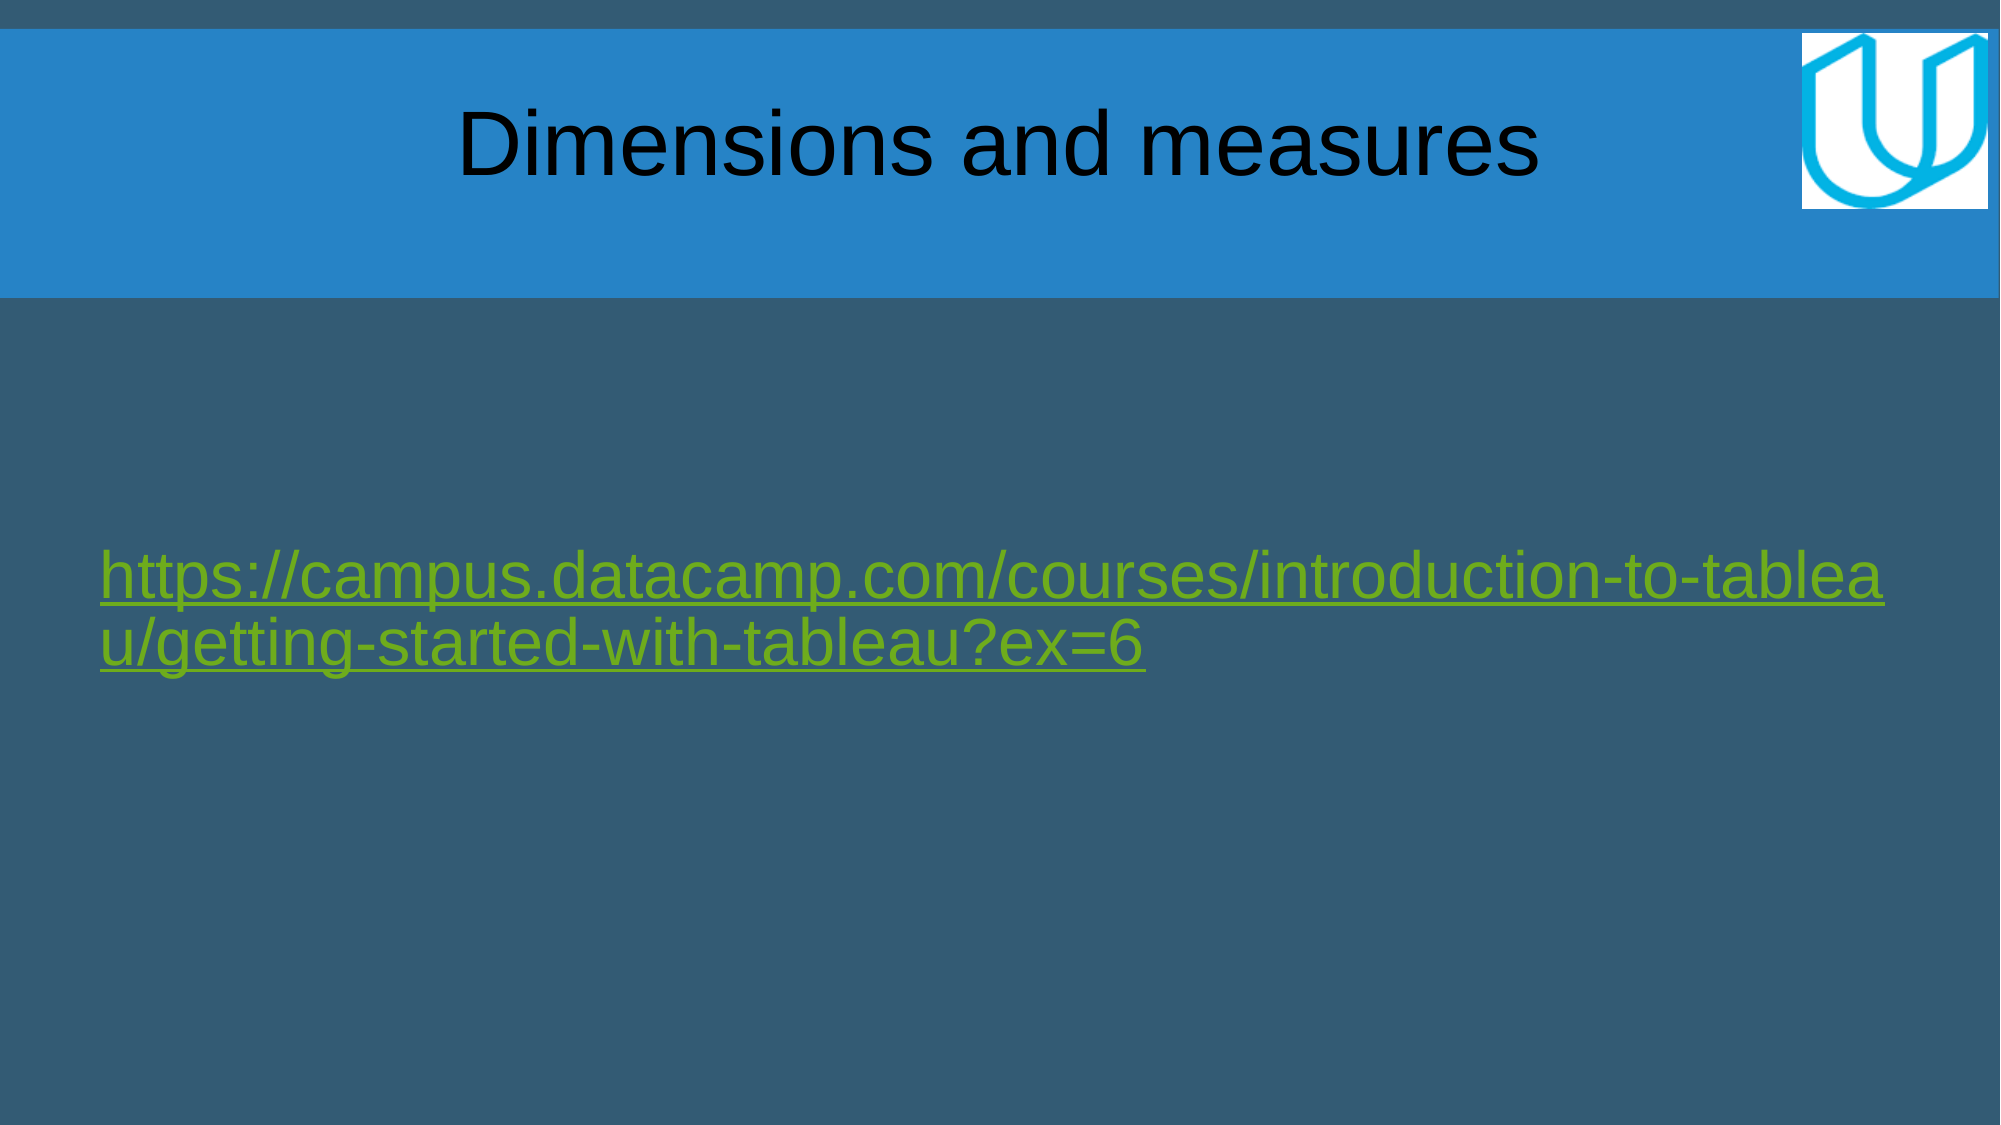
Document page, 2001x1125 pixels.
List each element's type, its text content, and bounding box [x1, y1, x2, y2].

picture [1932, 48, 1973, 166]
text_box Dimensions and measures [99, 44, 1900, 233]
picture [1900, 175, 1911, 189]
picture [1900, 124, 1988, 209]
picture [1802, 33, 1988, 167]
text_box https://campus.datacamp.com/courses/introduction-to-tableau/getting-started-with-tableau?ex=6 [99, 263, 1900, 916]
